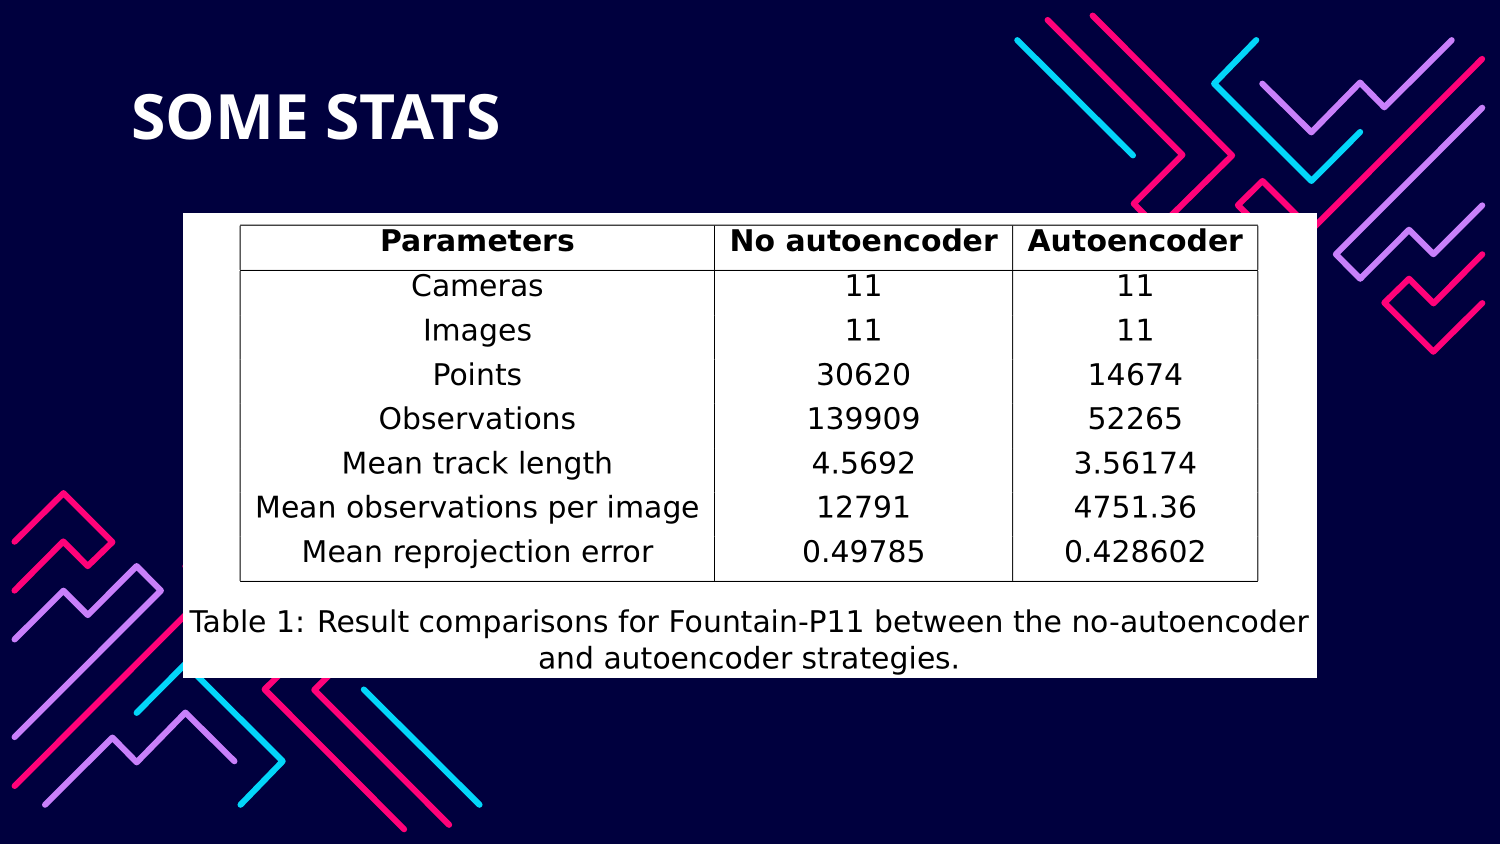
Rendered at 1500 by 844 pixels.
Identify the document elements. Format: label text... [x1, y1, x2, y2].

title SOME STATS [87, 73, 546, 156]
picture [183, 213, 1317, 678]
